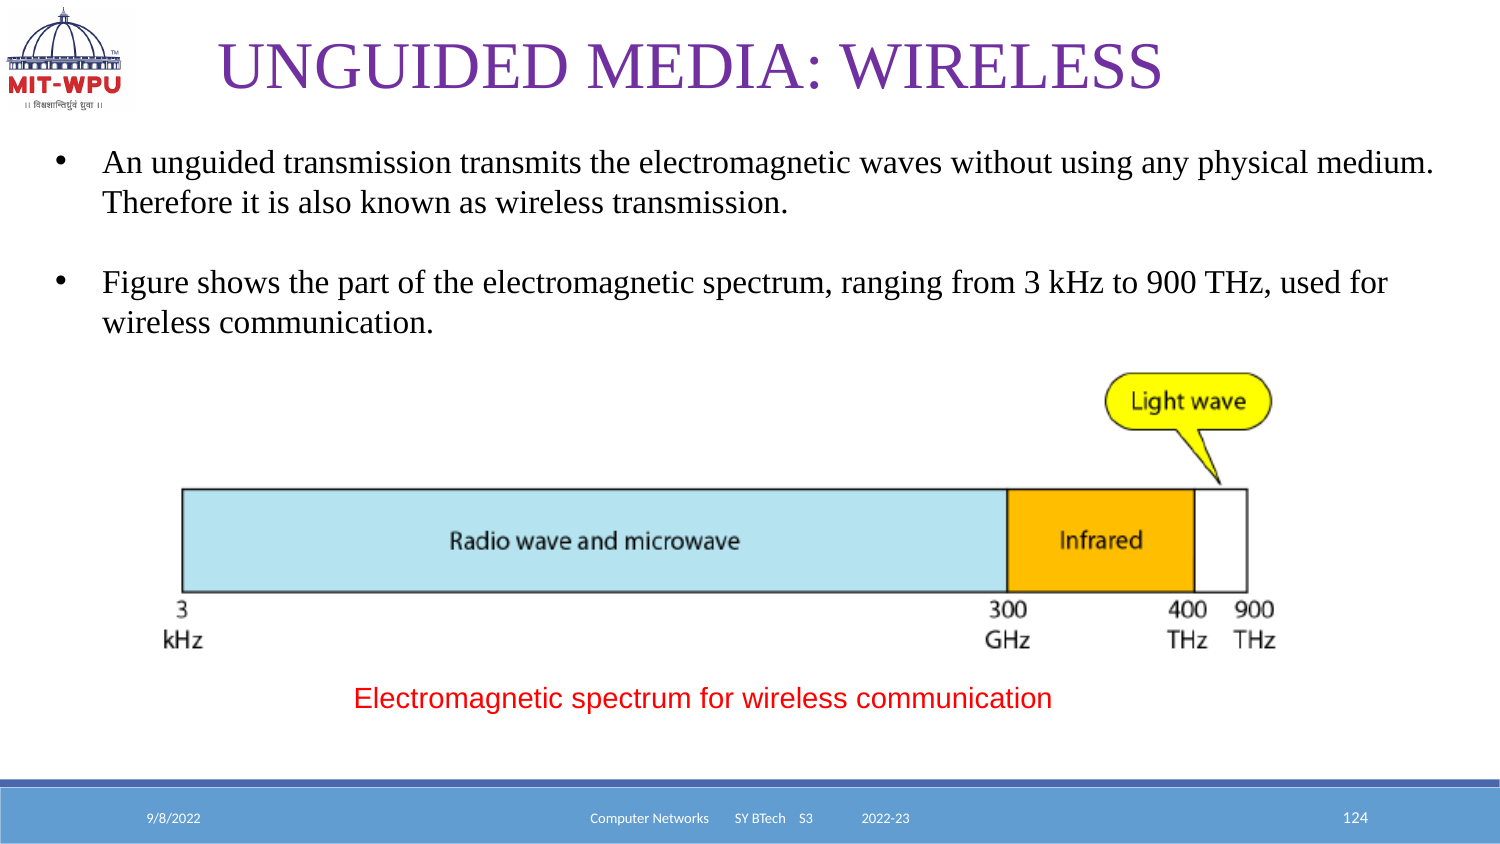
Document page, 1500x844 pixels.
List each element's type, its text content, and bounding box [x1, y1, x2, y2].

text_box UNGUIDED MEDIA: WIRELESS [202, 14, 1494, 110]
slide_number ‹#› [1218, 794, 1380, 840]
picture [6, 7, 136, 111]
text_box Electromagnetic spectrum for wireless communication [338, 688, 1071, 722]
footer Computer Networks SY BTech S3 2022-23 [453, 794, 1047, 840]
text_box An unguided transmission transmits the electromagnetic waves without using any physical medium. Therefore it is also known as wireless transmission. Figure shows the part of the electromagnetic spectrum, ranging from 3 kHz to 900 THz, used for wireless communication. [40, 132, 1494, 348]
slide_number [135, 794, 440, 840]
picture [152, 354, 1285, 681]
